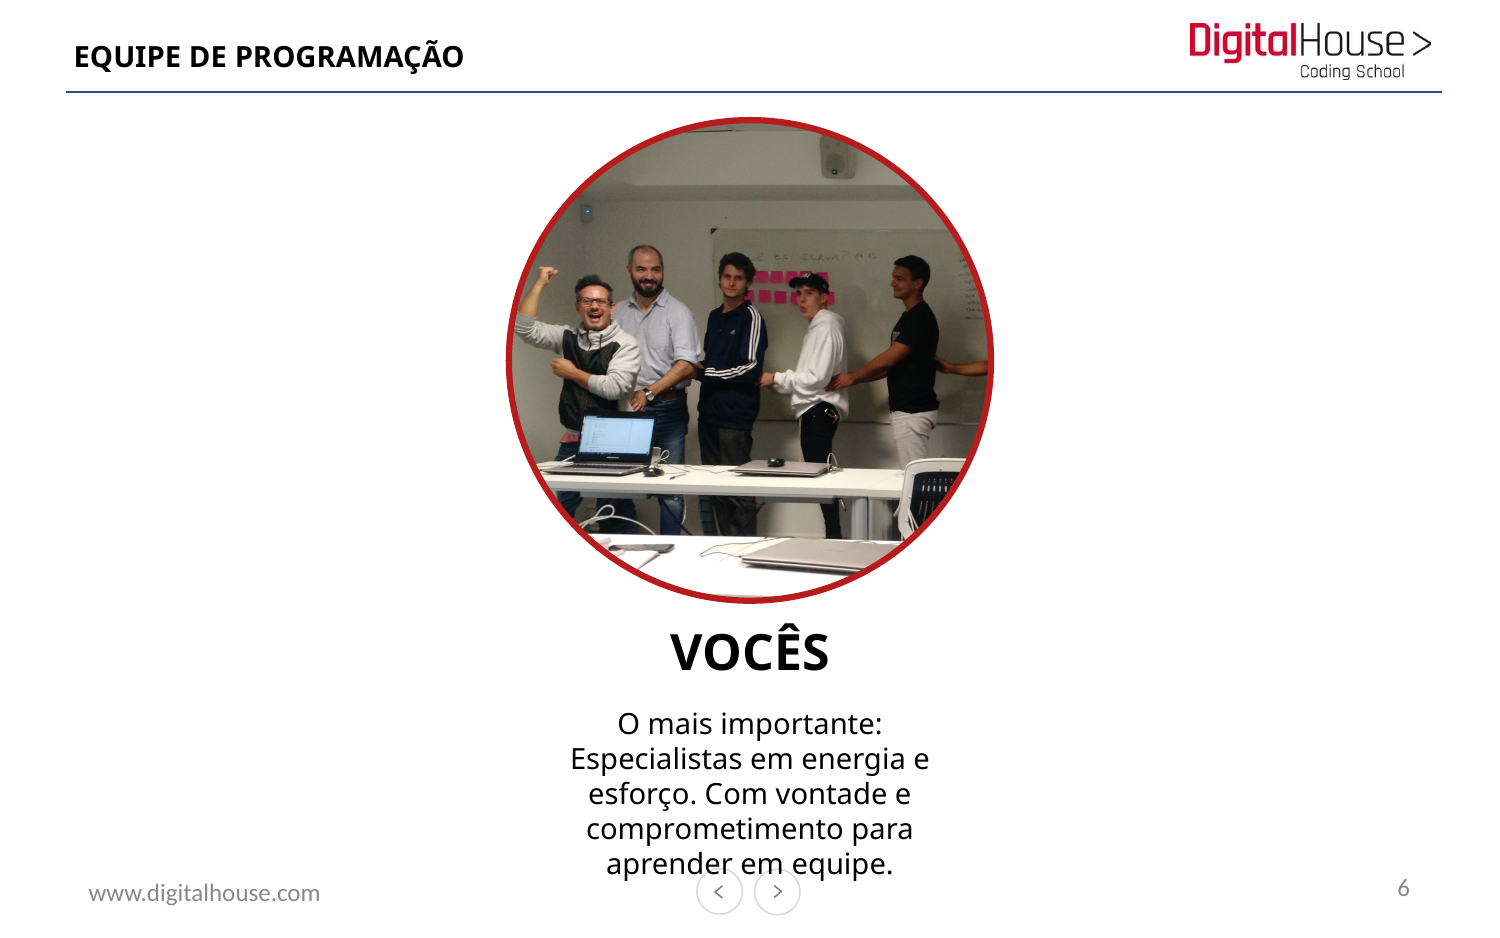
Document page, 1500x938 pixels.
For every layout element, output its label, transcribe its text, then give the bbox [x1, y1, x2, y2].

title EQUIPE DE PROGRAMAÇÃO [73, 23, 1317, 89]
picture [508, 119, 992, 601]
text_box VOCÊS O mais importante: Especialistas em energia e esforço. Com vontade e comprometimento para aprender em equipe. [518, 613, 982, 866]
picture [1317, 23, 1431, 80]
slide_number 6 [1074, 861, 1425, 911]
